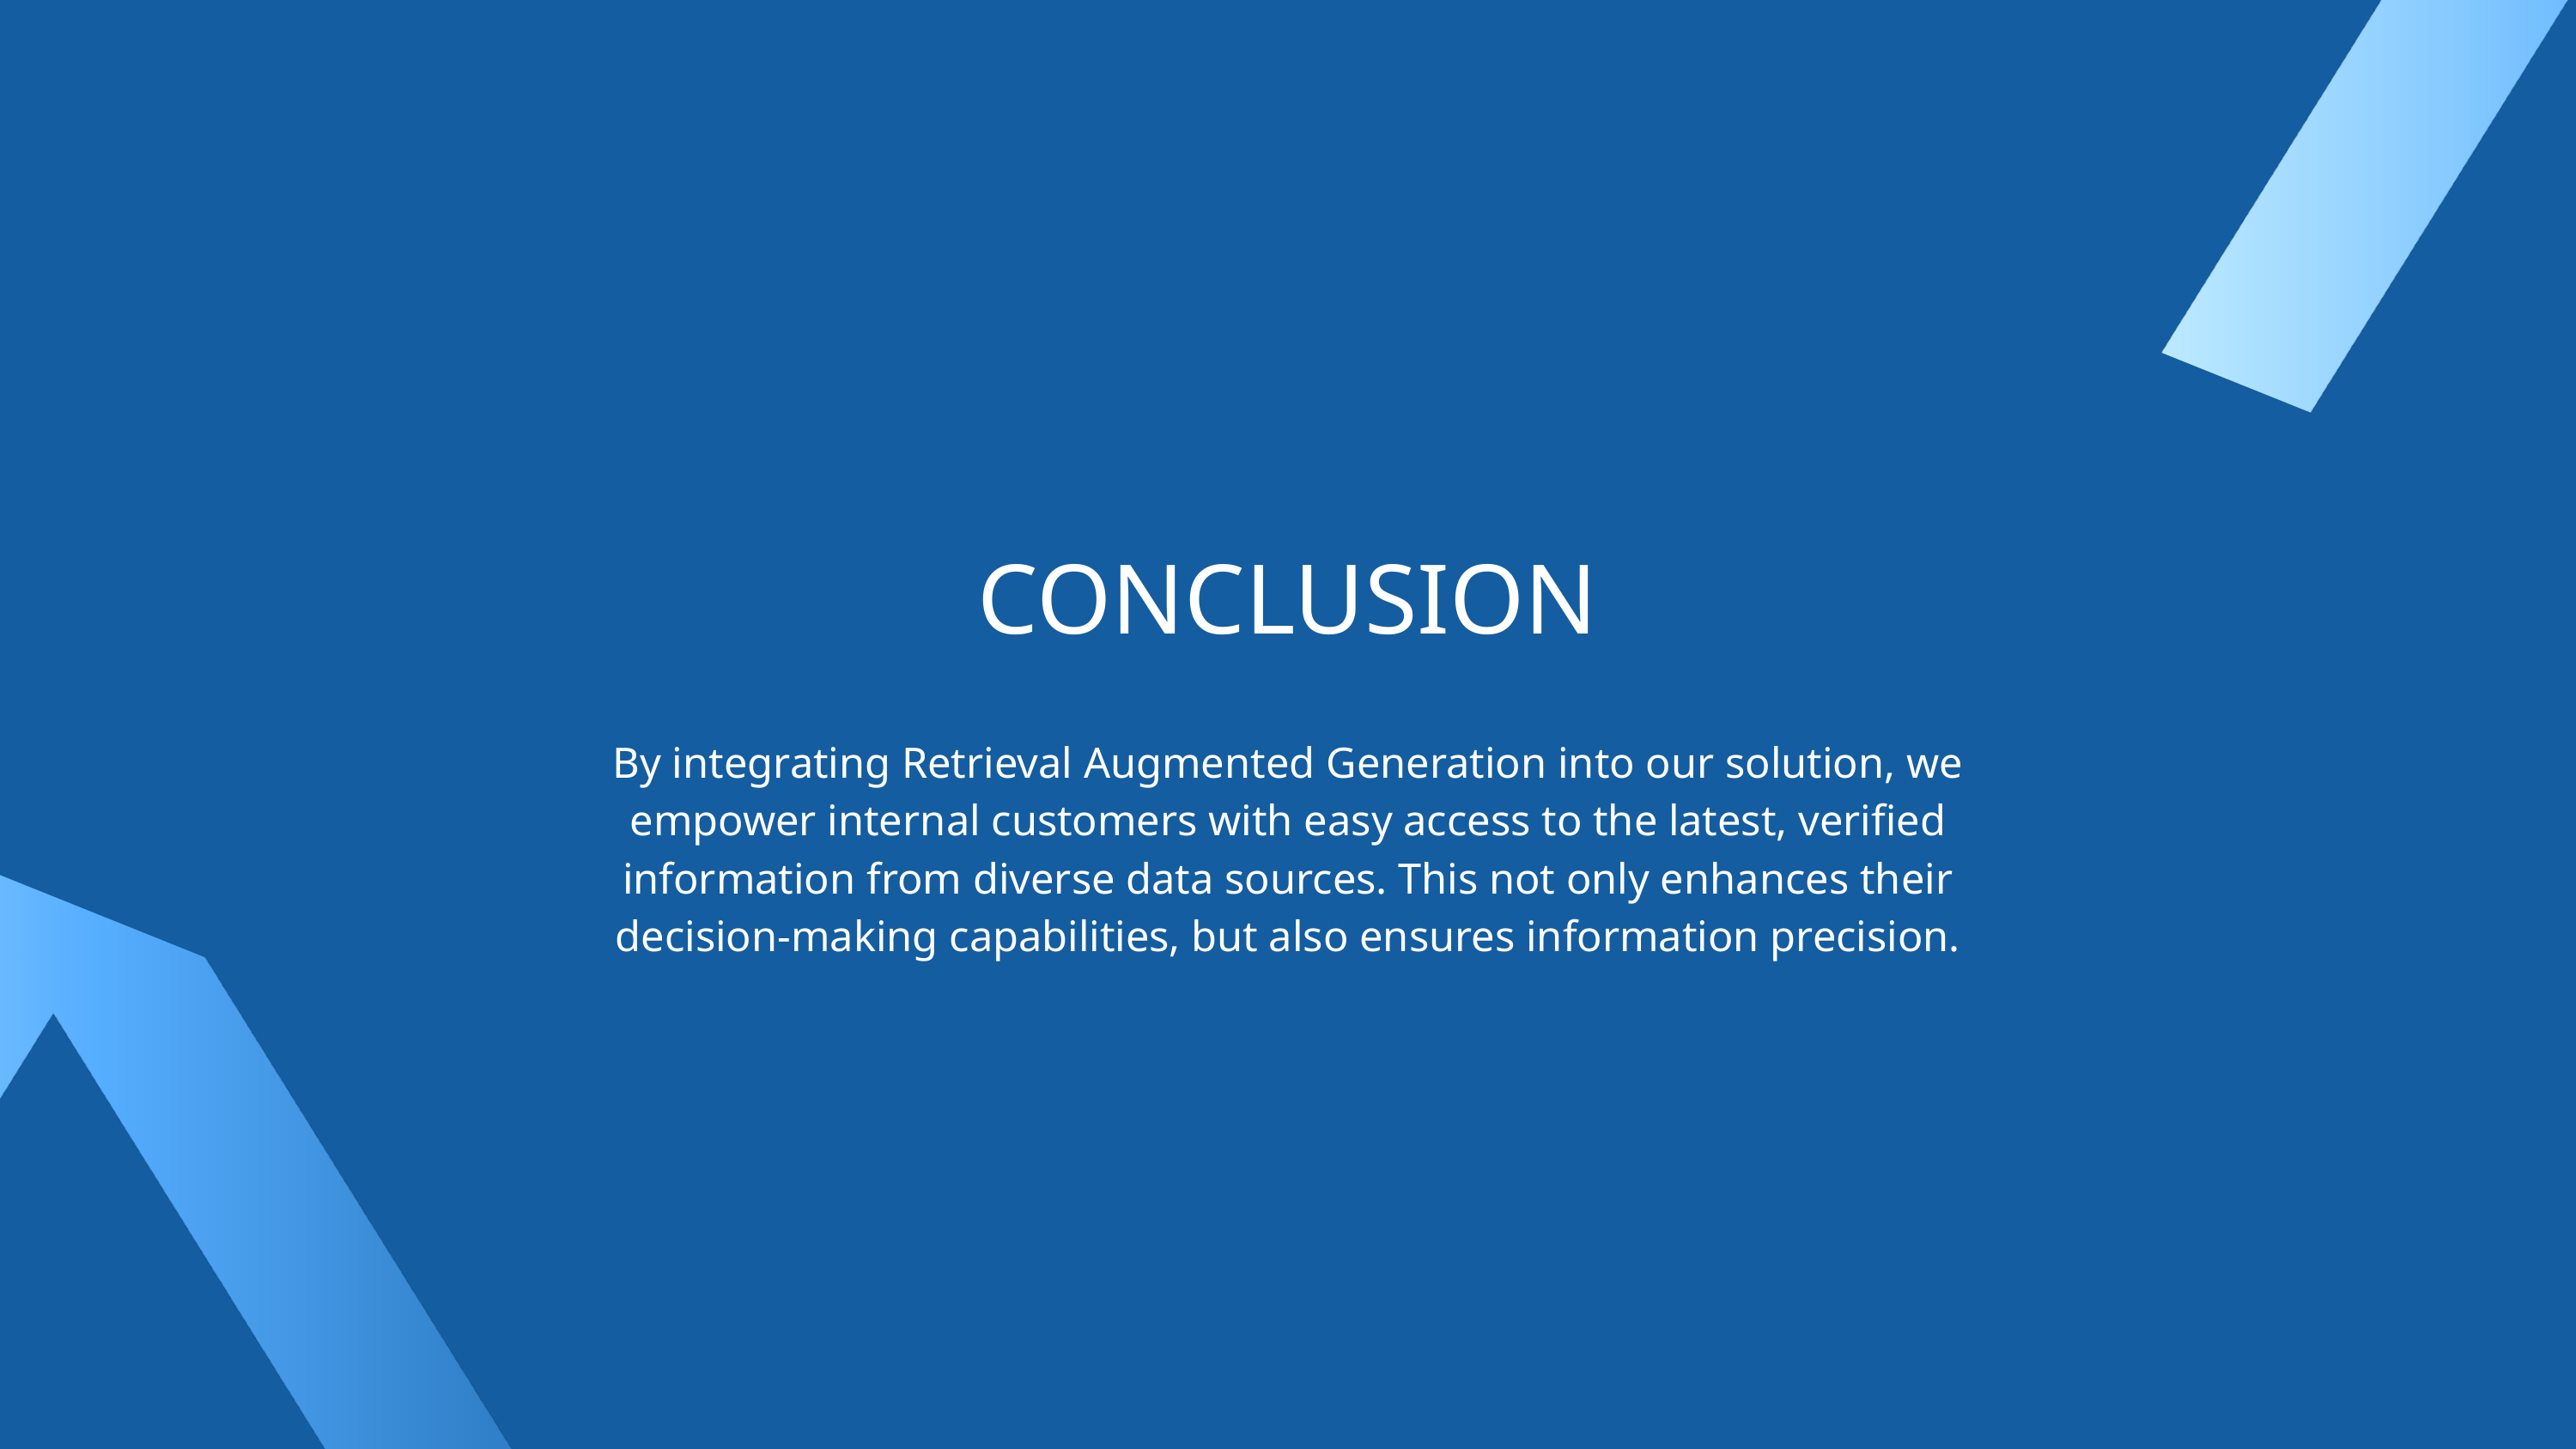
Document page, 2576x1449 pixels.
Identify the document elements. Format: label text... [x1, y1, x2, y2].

text_box [1923, 0, 2576, 519]
text_box [0, 875, 788, 1449]
text_box CONCLUSION [710, 537, 1866, 654]
text_box By integrating Retrieval Augmented Generation into our solution, we empower internal customers with easy access to the latest, verified information from diverse data sources. This not only enhances their decision-making capabilities, but also ensures information precision. [541, 728, 2035, 961]
